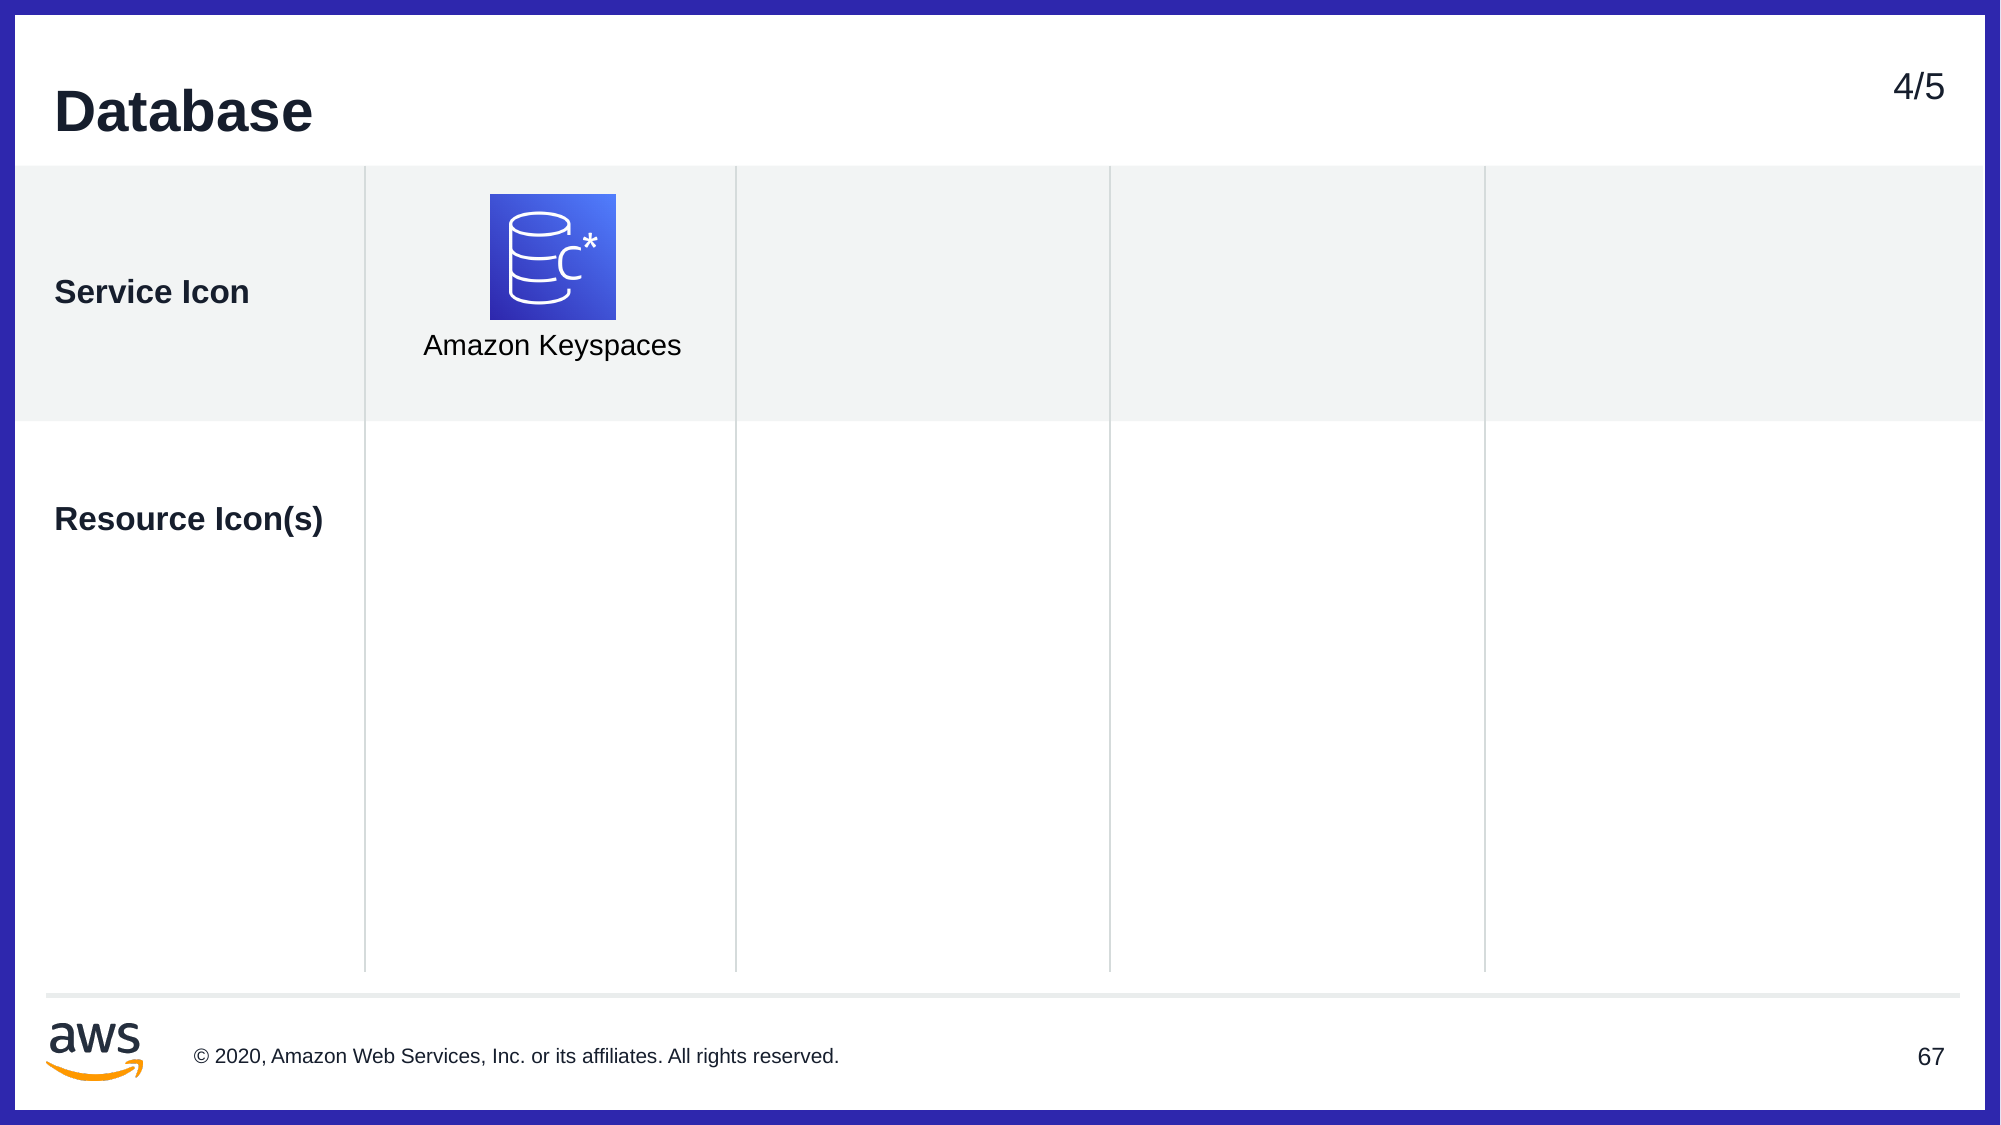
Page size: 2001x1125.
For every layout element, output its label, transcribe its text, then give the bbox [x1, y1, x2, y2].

text_box Amazon Keyspaces [737, 319, 745, 369]
picture [490, 194, 616, 320]
footer © 2020, Amazon Web Services, Inc. or its affiliates. All rights reserved. [178, 1025, 911, 1086]
picture [46, 1023, 143, 1081]
text_box Amazon Keyspaces [360, 319, 735, 369]
title Database [39, 59, 1457, 166]
list 4/5 [1693, 59, 1961, 166]
slide_number 67 [1493, 1025, 1961, 1086]
